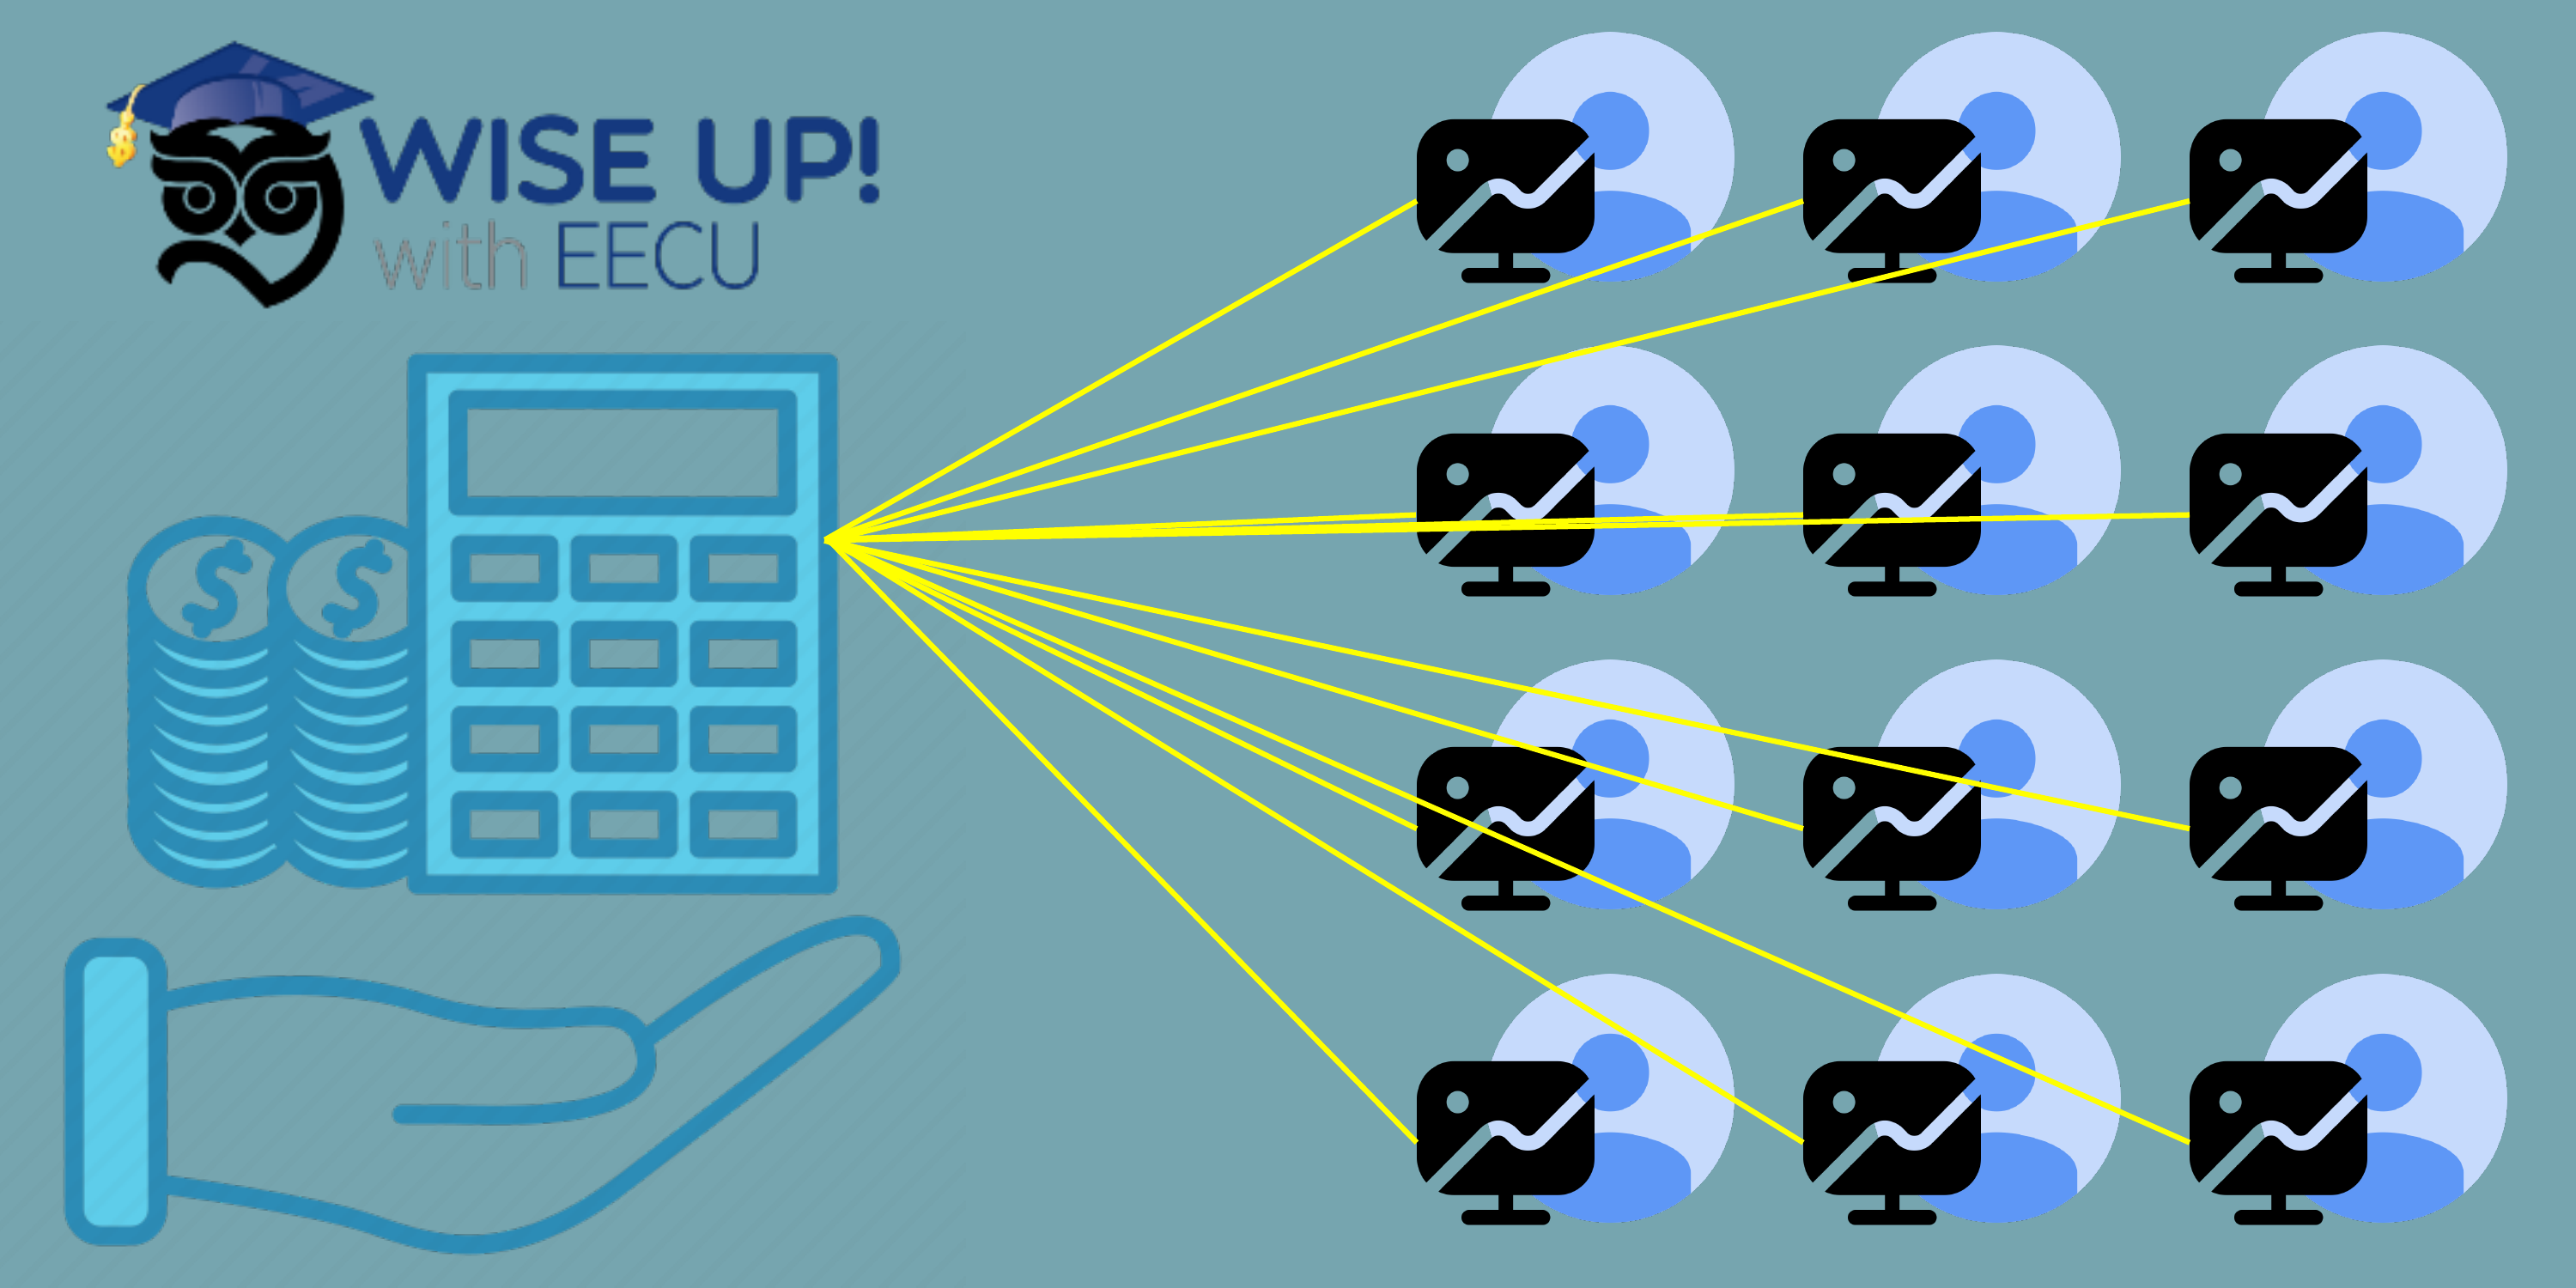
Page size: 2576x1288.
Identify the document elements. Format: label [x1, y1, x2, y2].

picture [1416, 32, 1735, 200]
picture [2190, 345, 2508, 605]
picture [100, 21, 901, 317]
picture [2189, 973, 2508, 1232]
picture [1416, 1143, 1735, 1232]
picture [2190, 659, 2508, 918]
picture [1802, 32, 2122, 200]
text_box [823, 546, 2190, 829]
text_box [830, 838, 2190, 1143]
picture [2189, 32, 2508, 290]
picture [1802, 1143, 2122, 1232]
text_box [829, 200, 2190, 541]
picture [0, 321, 967, 1288]
